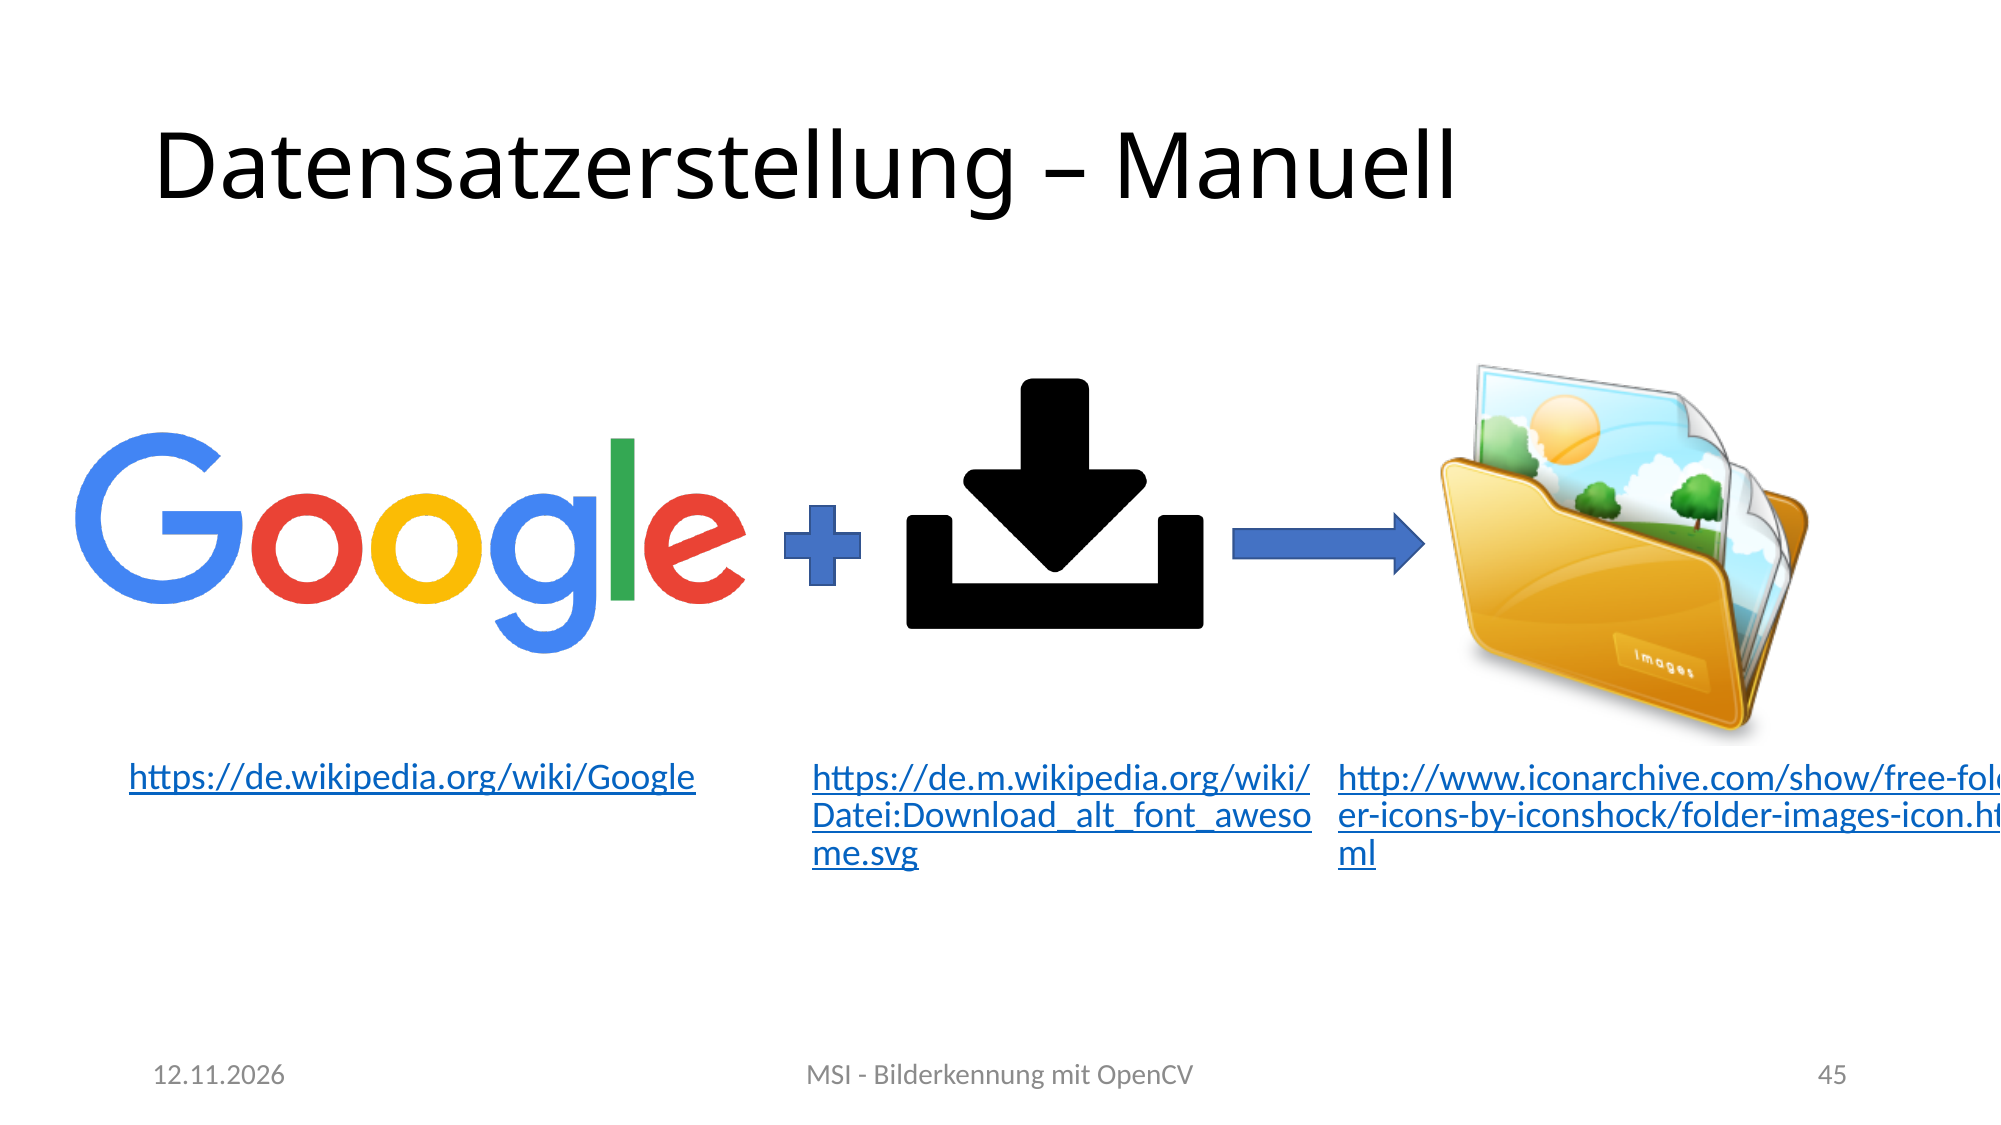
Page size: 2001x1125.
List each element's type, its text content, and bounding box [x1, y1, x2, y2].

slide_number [137, 1042, 588, 1103]
picture [894, 341, 1214, 661]
slide_number 45 [1412, 1042, 1863, 1103]
picture [1424, 345, 1825, 746]
title Datensatzerstellung – Manuell [137, 59, 1863, 278]
text_box [784, 505, 861, 586]
footer MSI - Bilderkennung mit OpenCV [662, 1042, 1338, 1103]
text_box https://de.m.wikipedia.org/wiki/Datei:Download_alt_font_awesome.svg [797, 745, 1323, 806]
text_box http://www.iconarchive.com/show/free-folder-icons-by-iconshock/folder-images-icon.html [1323, 745, 2000, 806]
text_box https://de.wikipedia.org/wiki/Google [114, 744, 711, 805]
picture [74, 431, 751, 660]
text_box [1232, 511, 1424, 576]
